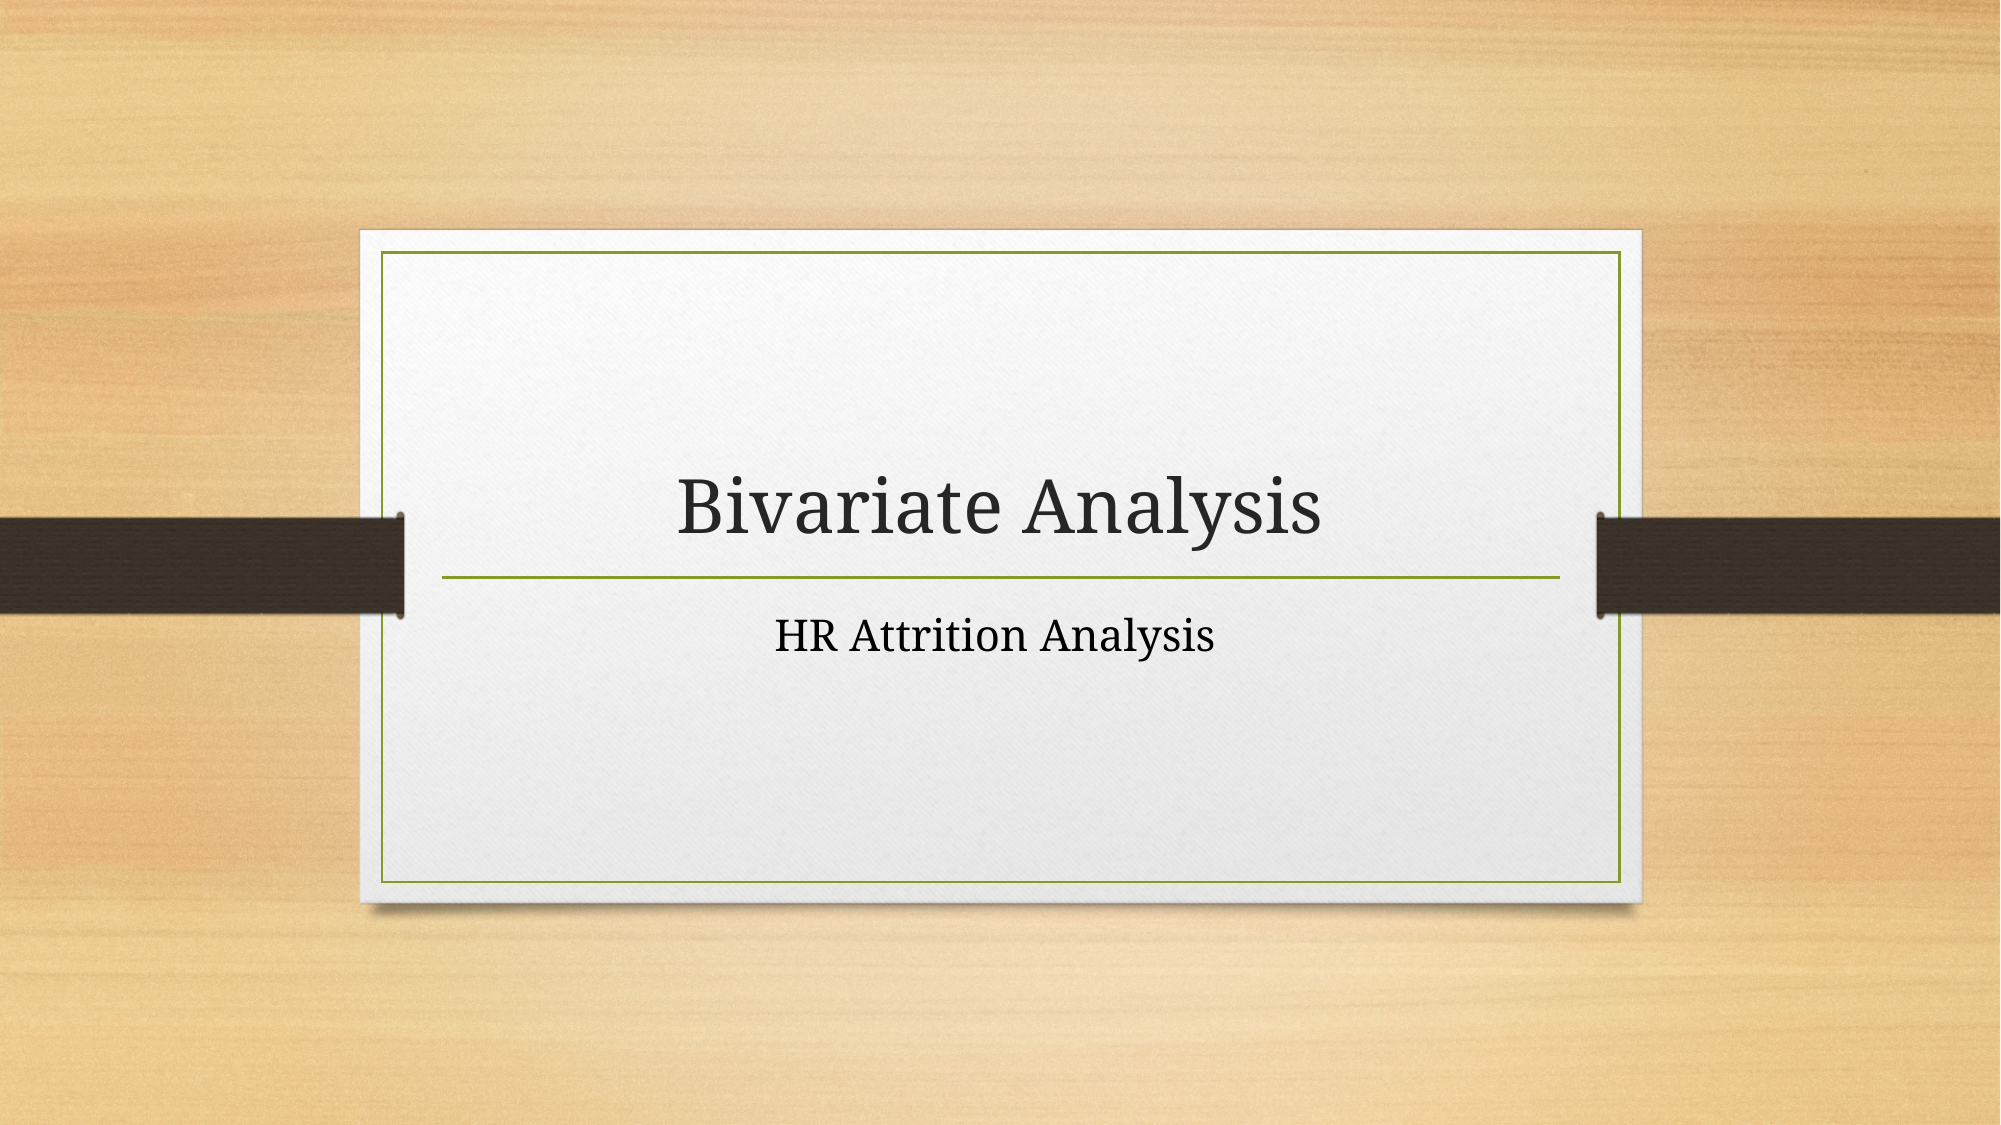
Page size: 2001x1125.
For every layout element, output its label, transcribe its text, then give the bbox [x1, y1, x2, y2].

subtitle HR Attrition Analysis [441, 600, 1560, 817]
title Bivariate Analysis [441, 306, 1560, 556]
picture [0, 0, 2001, 1125]
